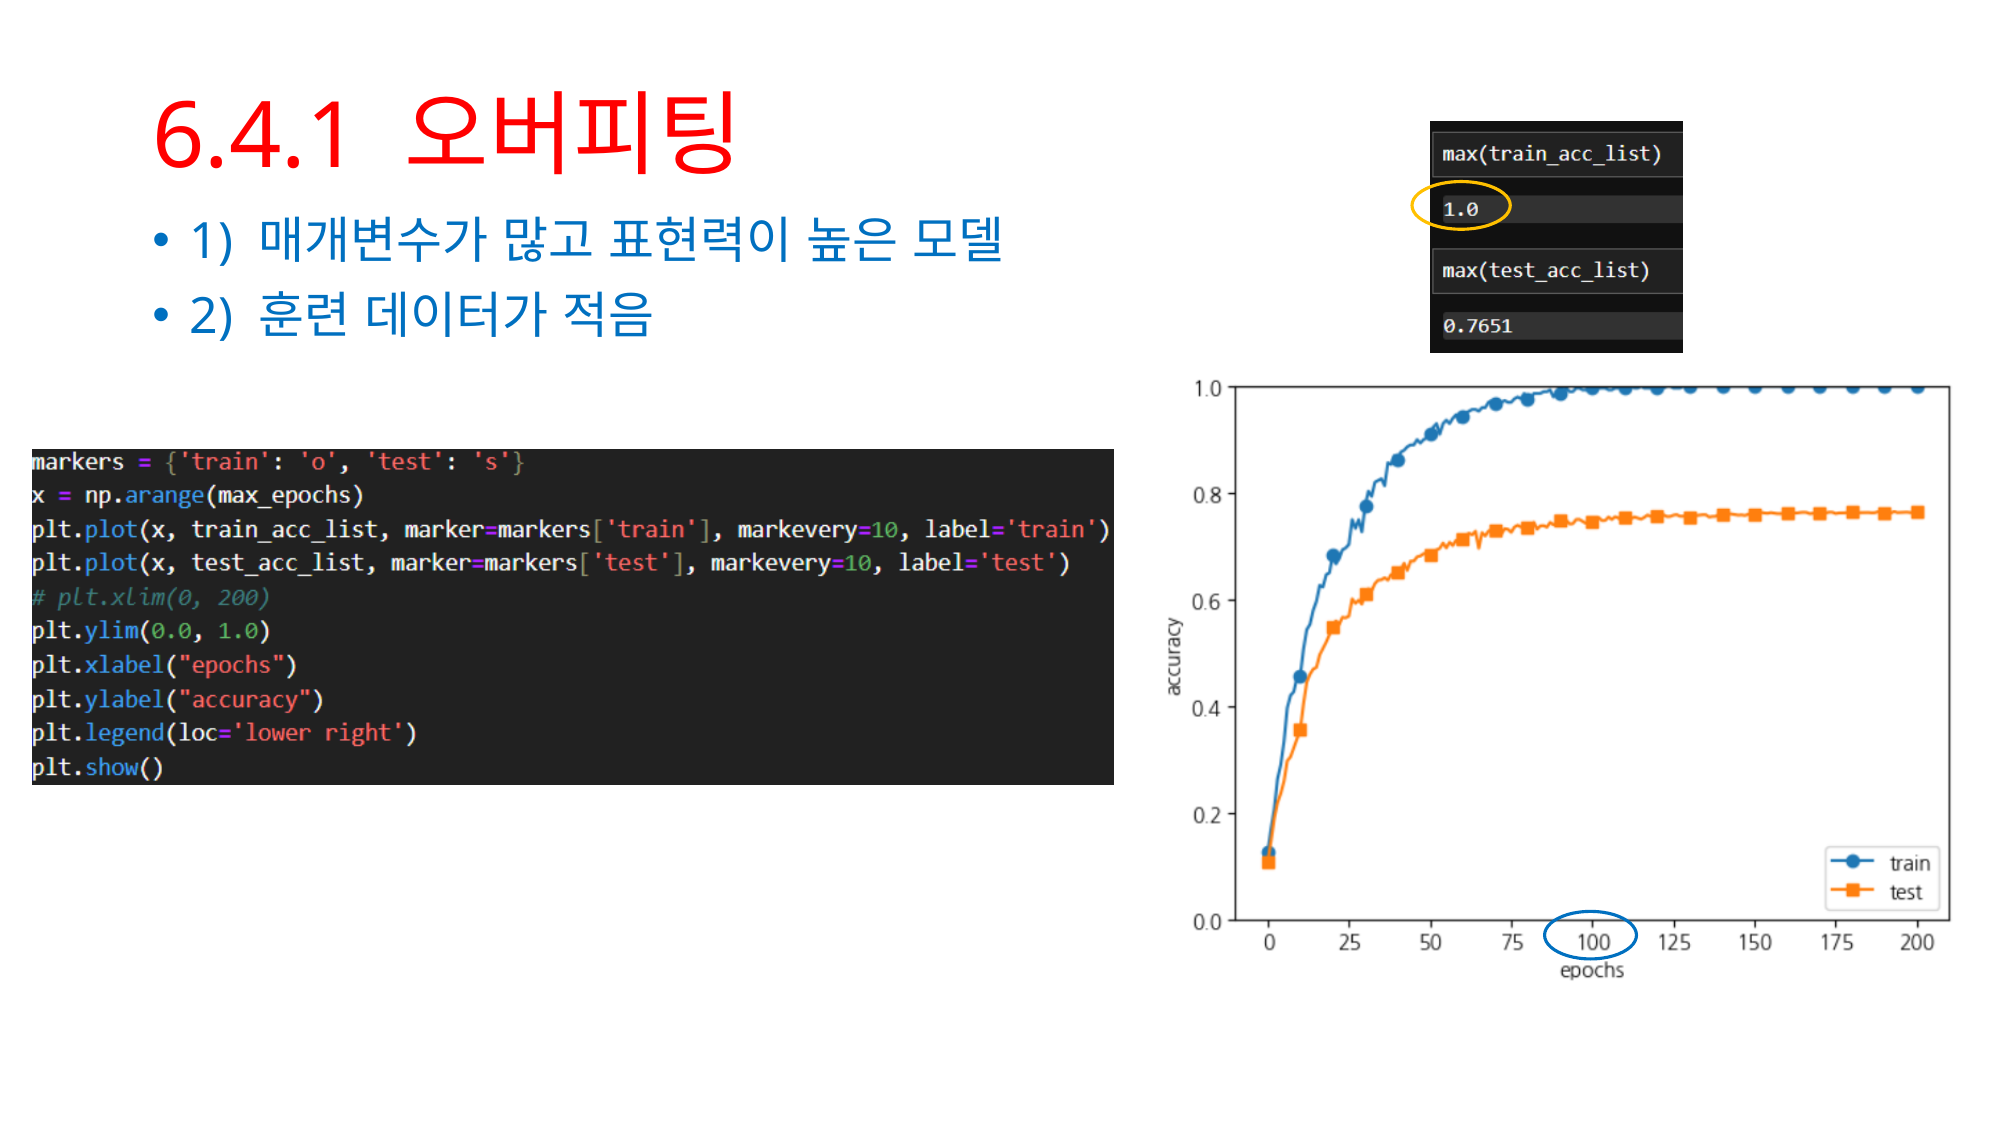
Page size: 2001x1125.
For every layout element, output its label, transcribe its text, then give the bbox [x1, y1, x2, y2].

list 1) 매개변수가 많고 표현력이 높은 모델 2) 훈련 데이터가 적음 [137, 207, 1863, 922]
title 6.4.1 오버피팅 [137, 28, 1863, 207]
picture [32, 449, 1114, 785]
picture [1430, 121, 1683, 353]
text_box [1410, 185, 1430, 225]
picture [1152, 366, 1960, 990]
